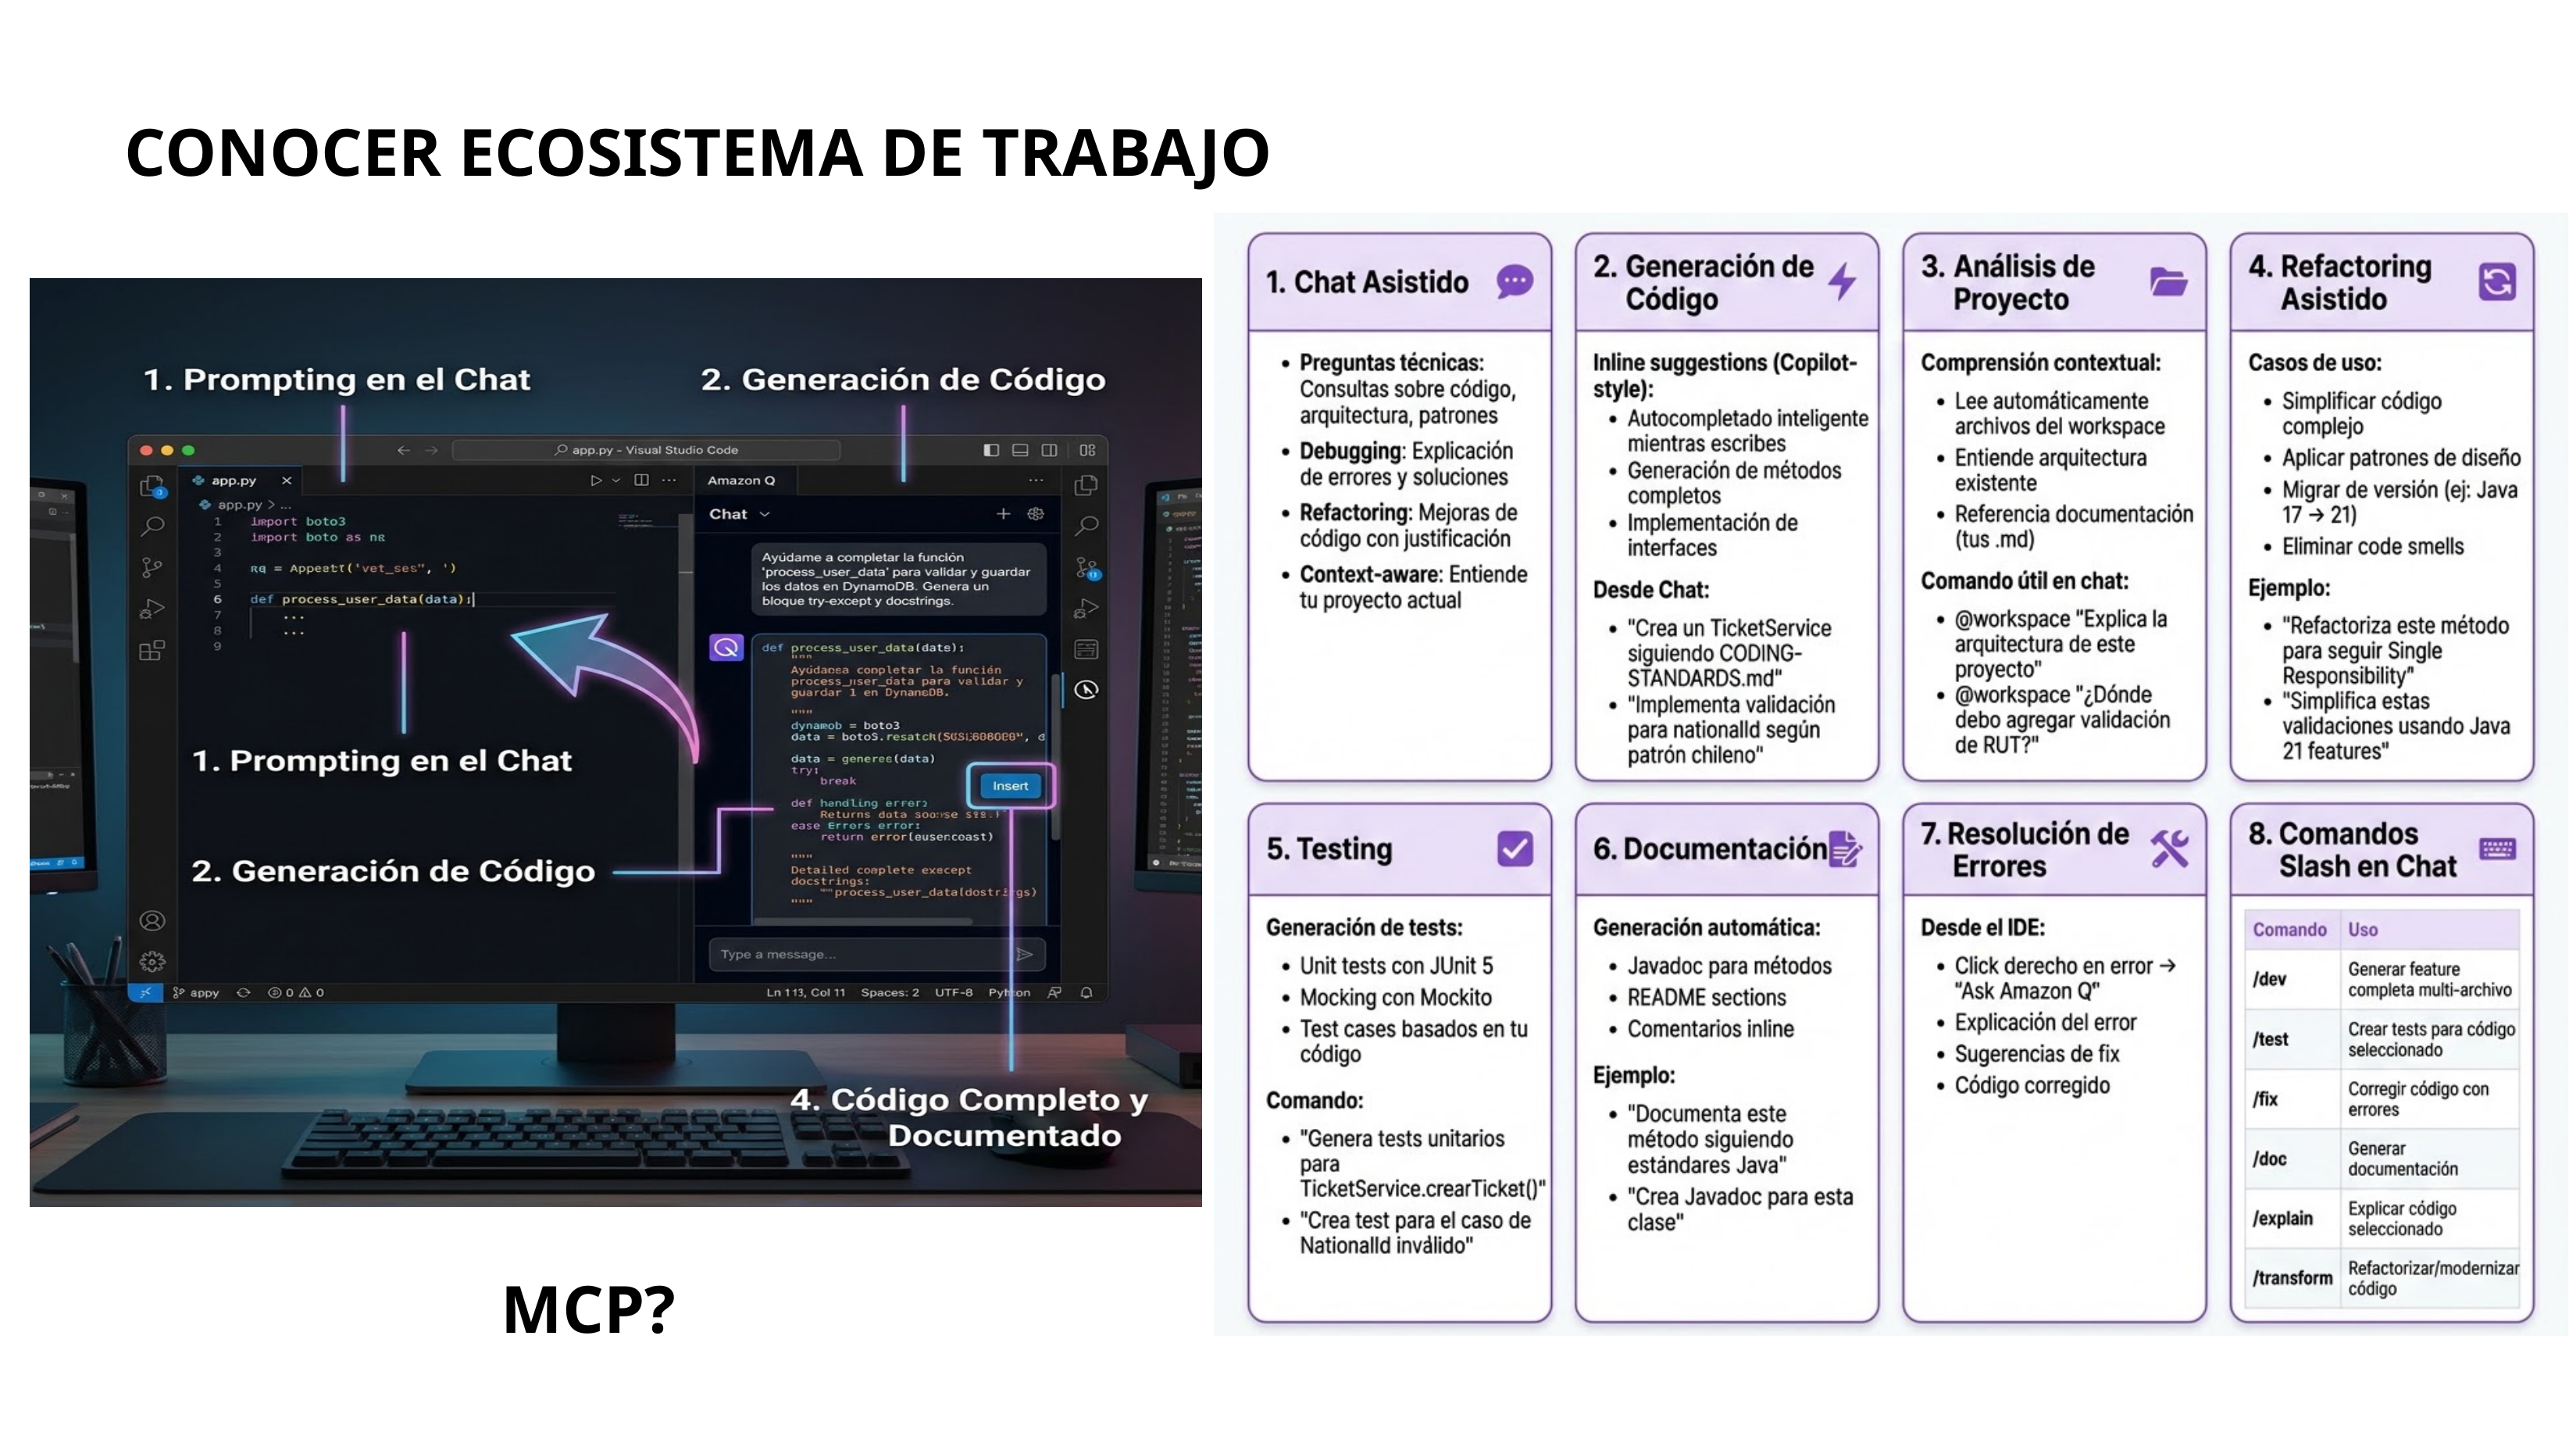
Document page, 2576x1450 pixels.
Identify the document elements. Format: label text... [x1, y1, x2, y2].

picture [29, 278, 1202, 1207]
text_box CONOCER ECOSISTEMA DE TRABAJO [112, 99, 1432, 215]
picture [1213, 212, 2569, 1336]
text_box MCP? [489, 1256, 743, 1373]
